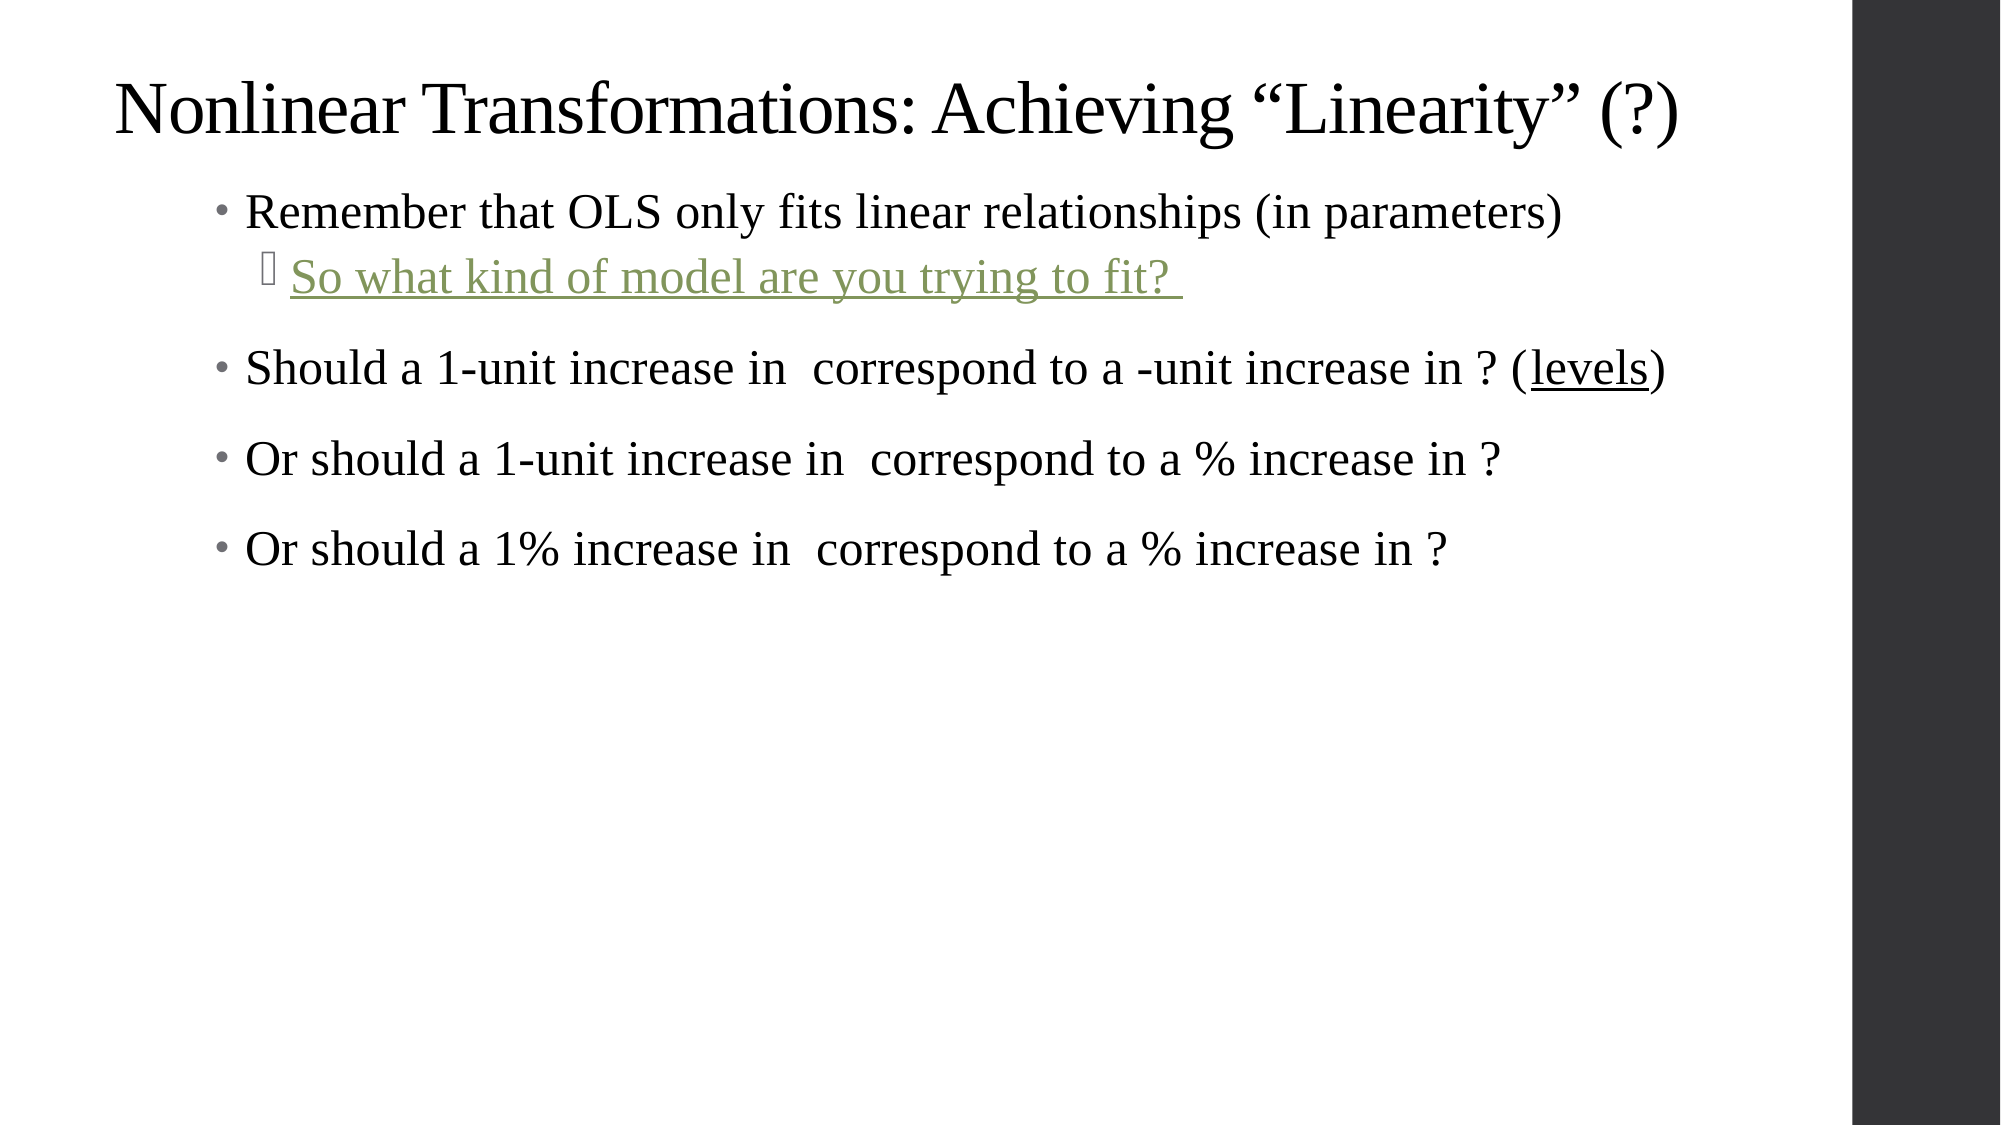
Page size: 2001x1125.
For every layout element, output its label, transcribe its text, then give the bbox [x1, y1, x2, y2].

title Nonlinear Transformations: Achieving “Linearity” (?) [99, 55, 1813, 158]
